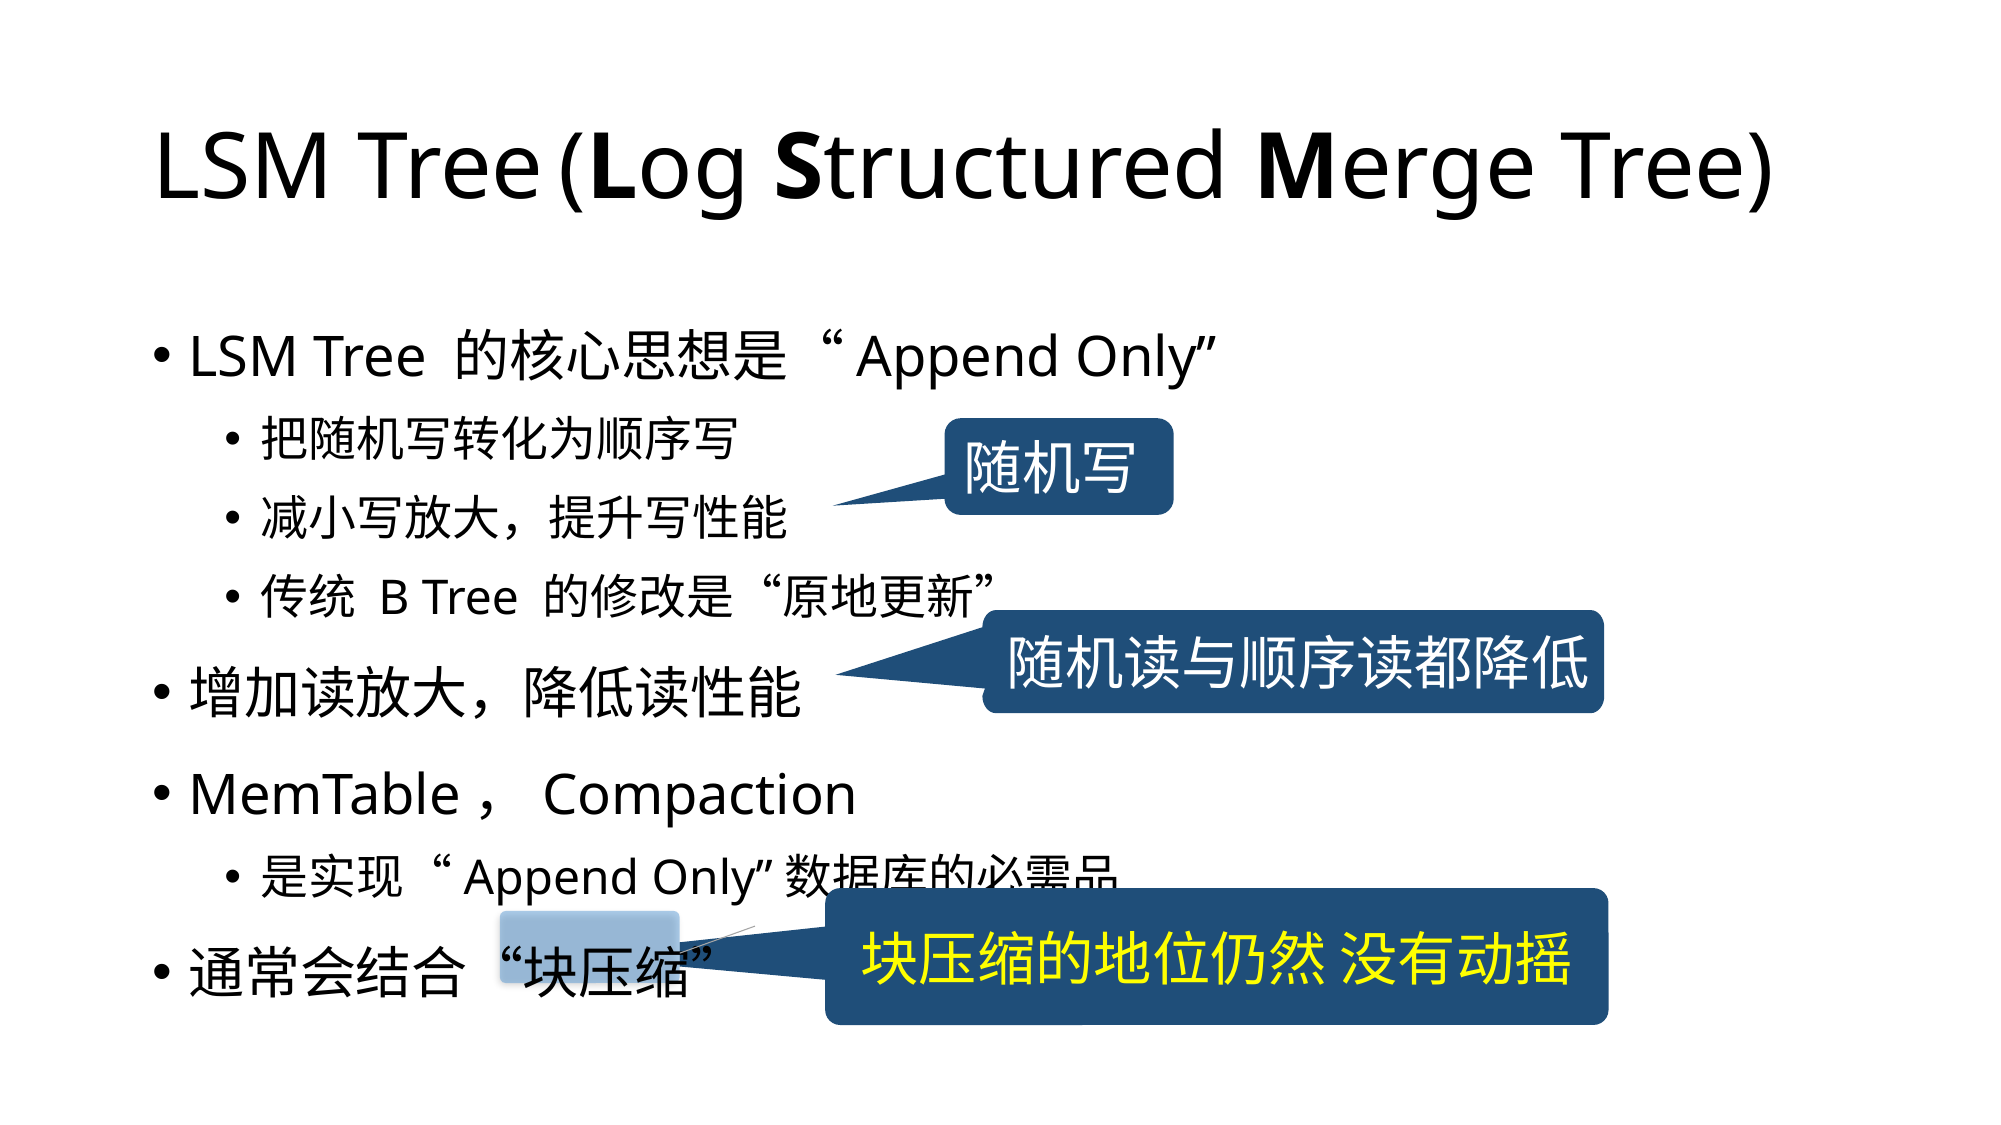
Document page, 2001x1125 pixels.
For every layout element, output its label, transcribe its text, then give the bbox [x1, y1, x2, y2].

text_box 随机读与顺序读都降低 [835, 609, 1606, 715]
title LSM Tree (Log Structured Merge Tree) [137, 59, 1863, 278]
text_box 块压缩的地位仍然 没有动摇 [824, 887, 1610, 1027]
list LSM Tree 的核心思想是“Append Only” 把随机写转化为顺序写 减小写放大，提升写性能 传统 B Tree 的修改是“原地更新” 增加读放大，降低读性能 MemTable，Compaction 是实现“Append Only”数据库的必需品 通常会结合“块压缩” [137, 299, 1863, 1014]
text_box 随机写 [832, 417, 1175, 516]
